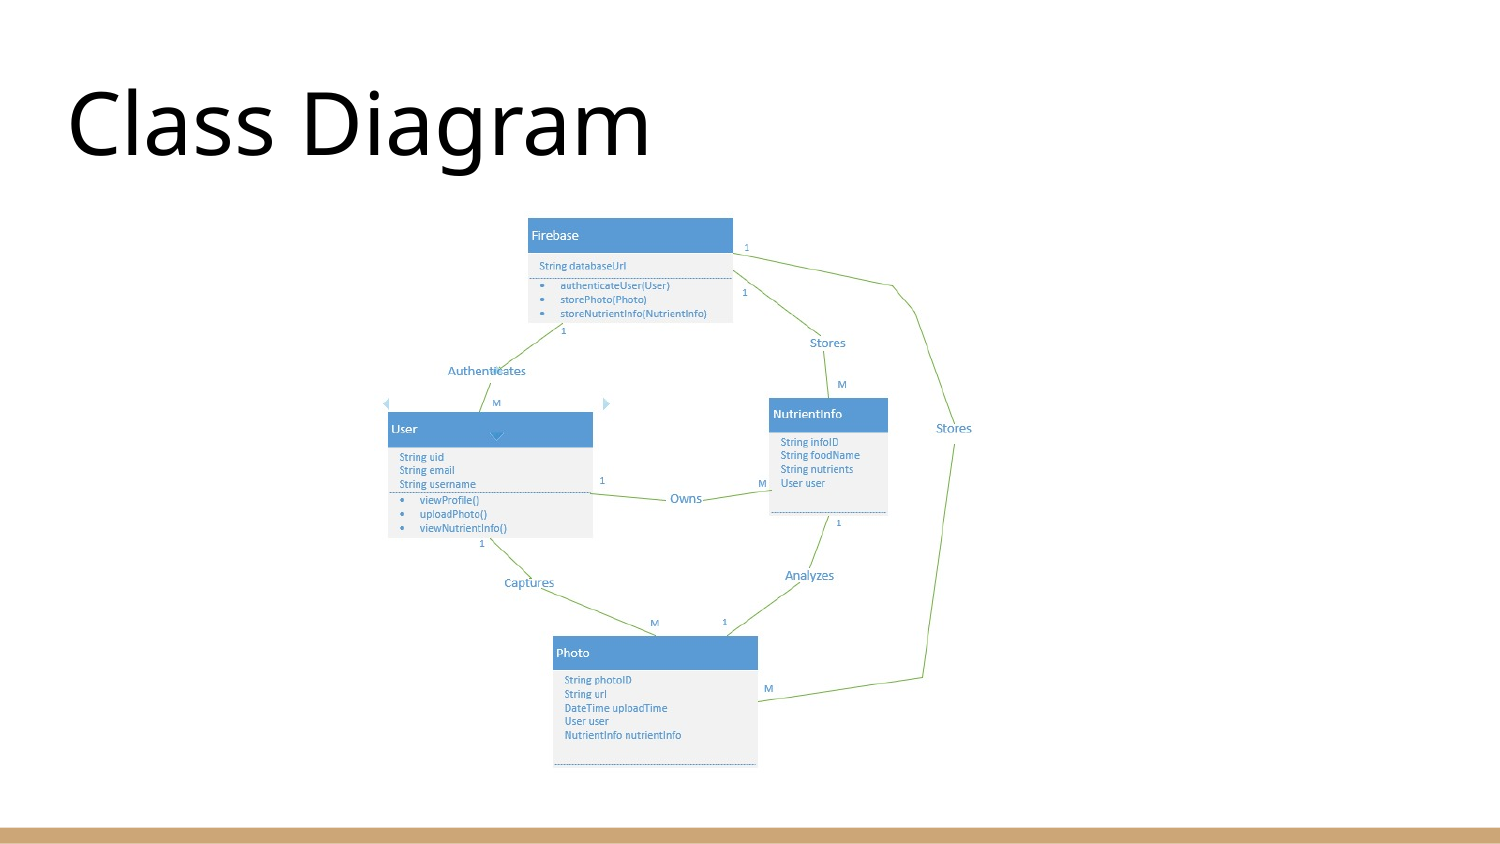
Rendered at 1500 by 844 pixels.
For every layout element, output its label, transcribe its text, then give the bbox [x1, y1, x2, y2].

title Class Diagram [51, 51, 1449, 189]
picture [374, 196, 1047, 803]
